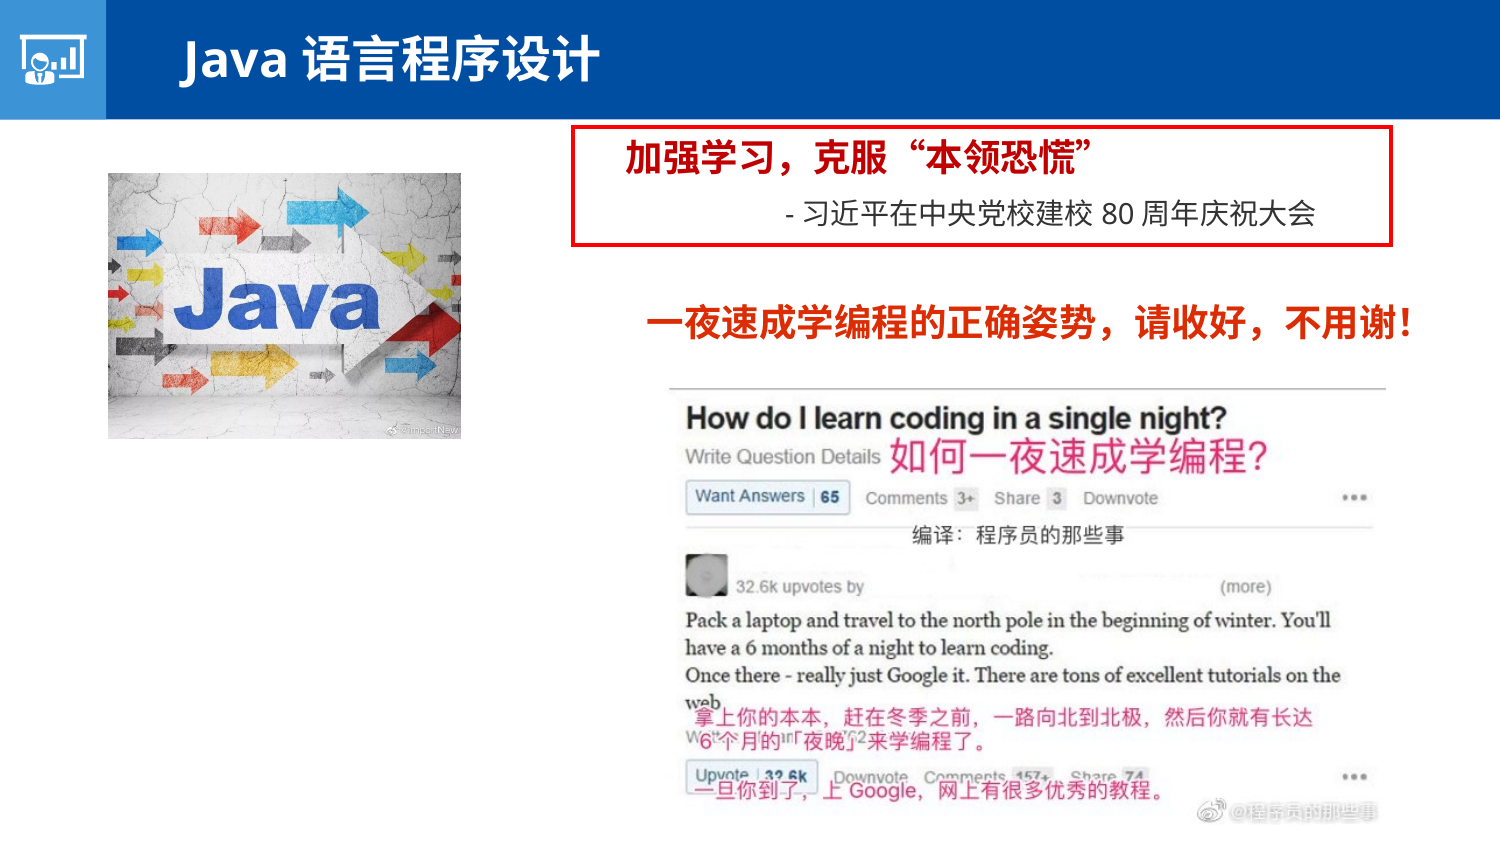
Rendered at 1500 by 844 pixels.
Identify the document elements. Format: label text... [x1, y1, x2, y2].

text_box [572, 126, 1392, 246]
text_box 一夜速成学编程的正确姿势，请收好，不用谢！ ​​​​ [631, 291, 1471, 352]
picture [667, 386, 1386, 832]
picture [108, 173, 461, 439]
text_box Java语言程序设计 [169, 19, 617, 95]
